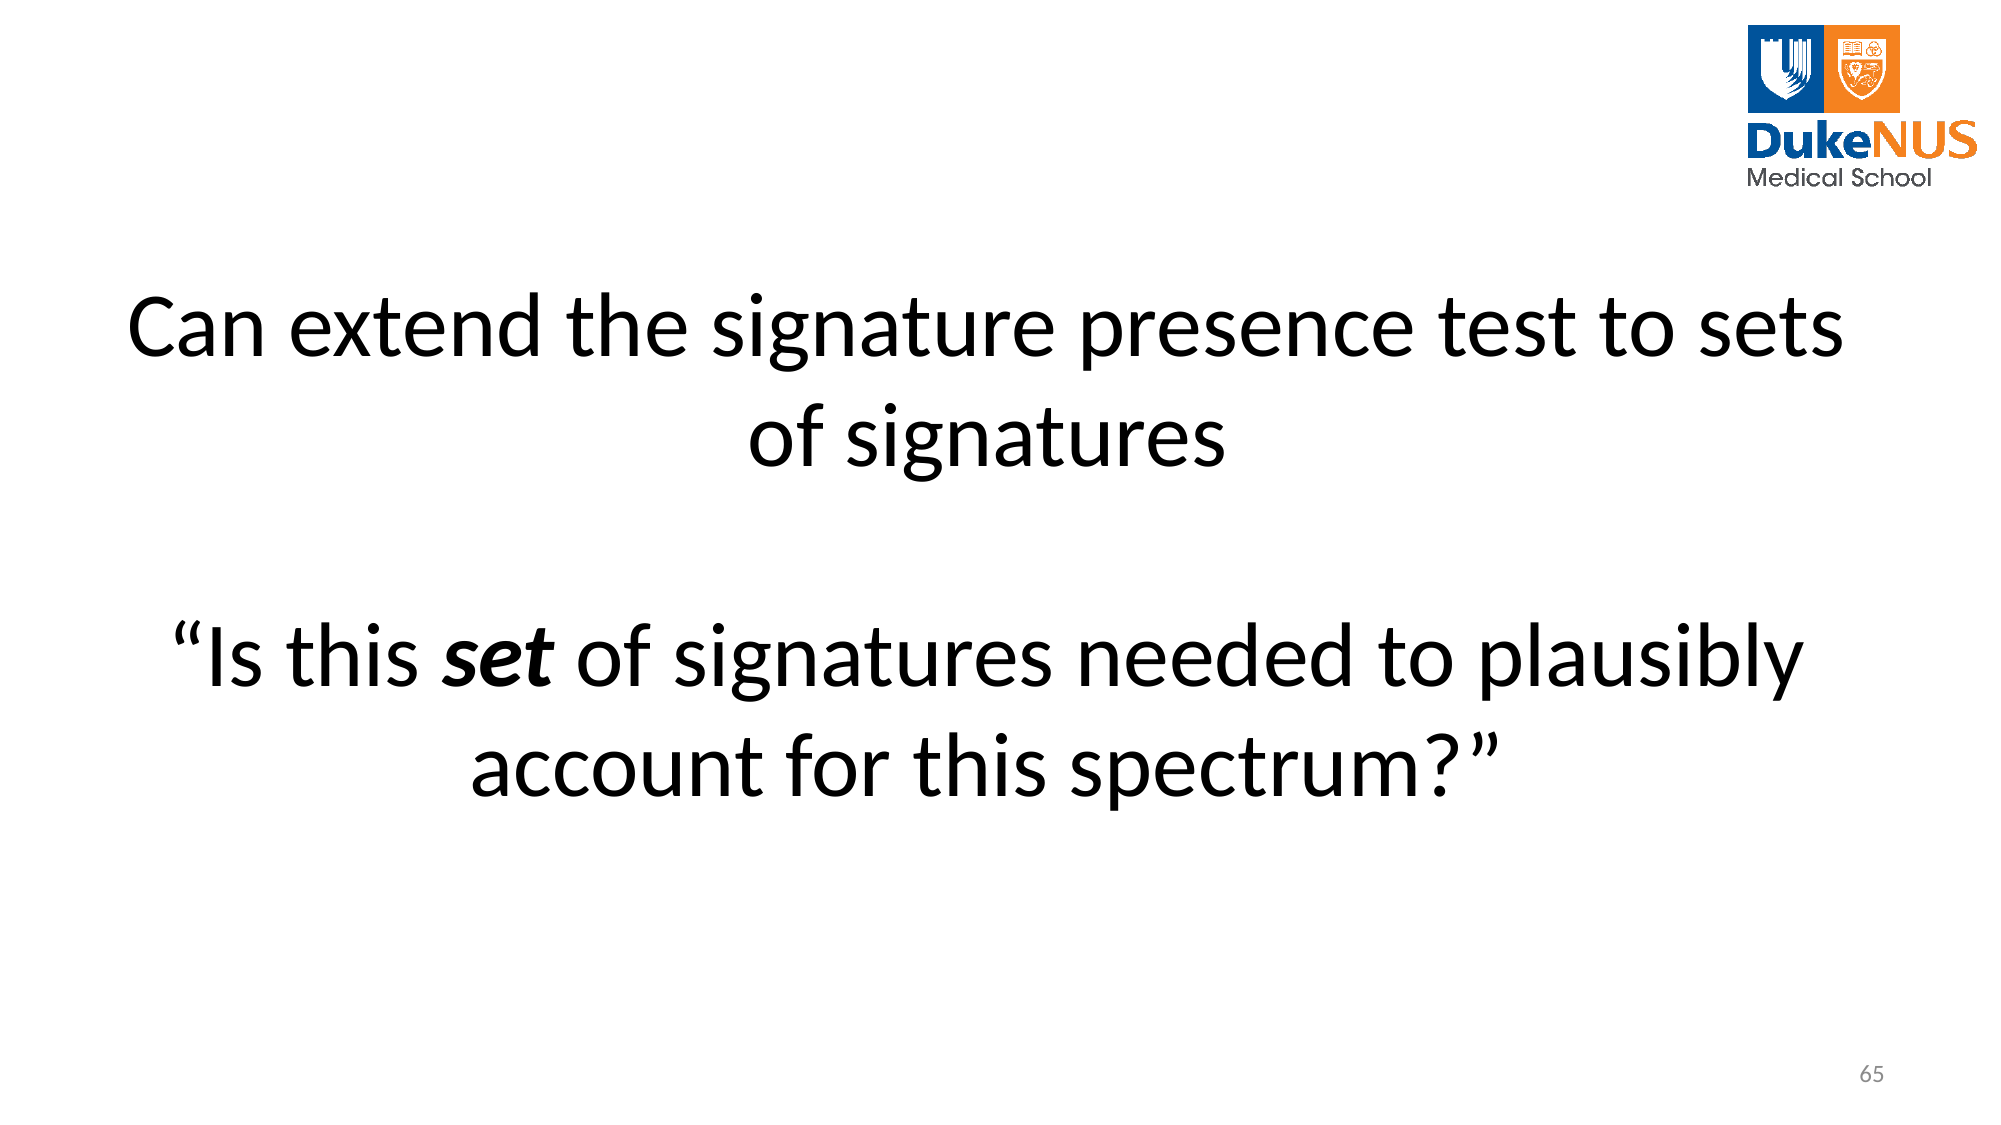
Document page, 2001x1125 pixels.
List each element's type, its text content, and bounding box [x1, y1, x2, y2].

picture [1737, 12, 1978, 189]
title Can extend the signature presence test to sets of signatures “Is this set of signatures needed to plausibly account for this spectrum?” [87, 187, 1888, 893]
slide_number 65 [1433, 1042, 1900, 1103]
